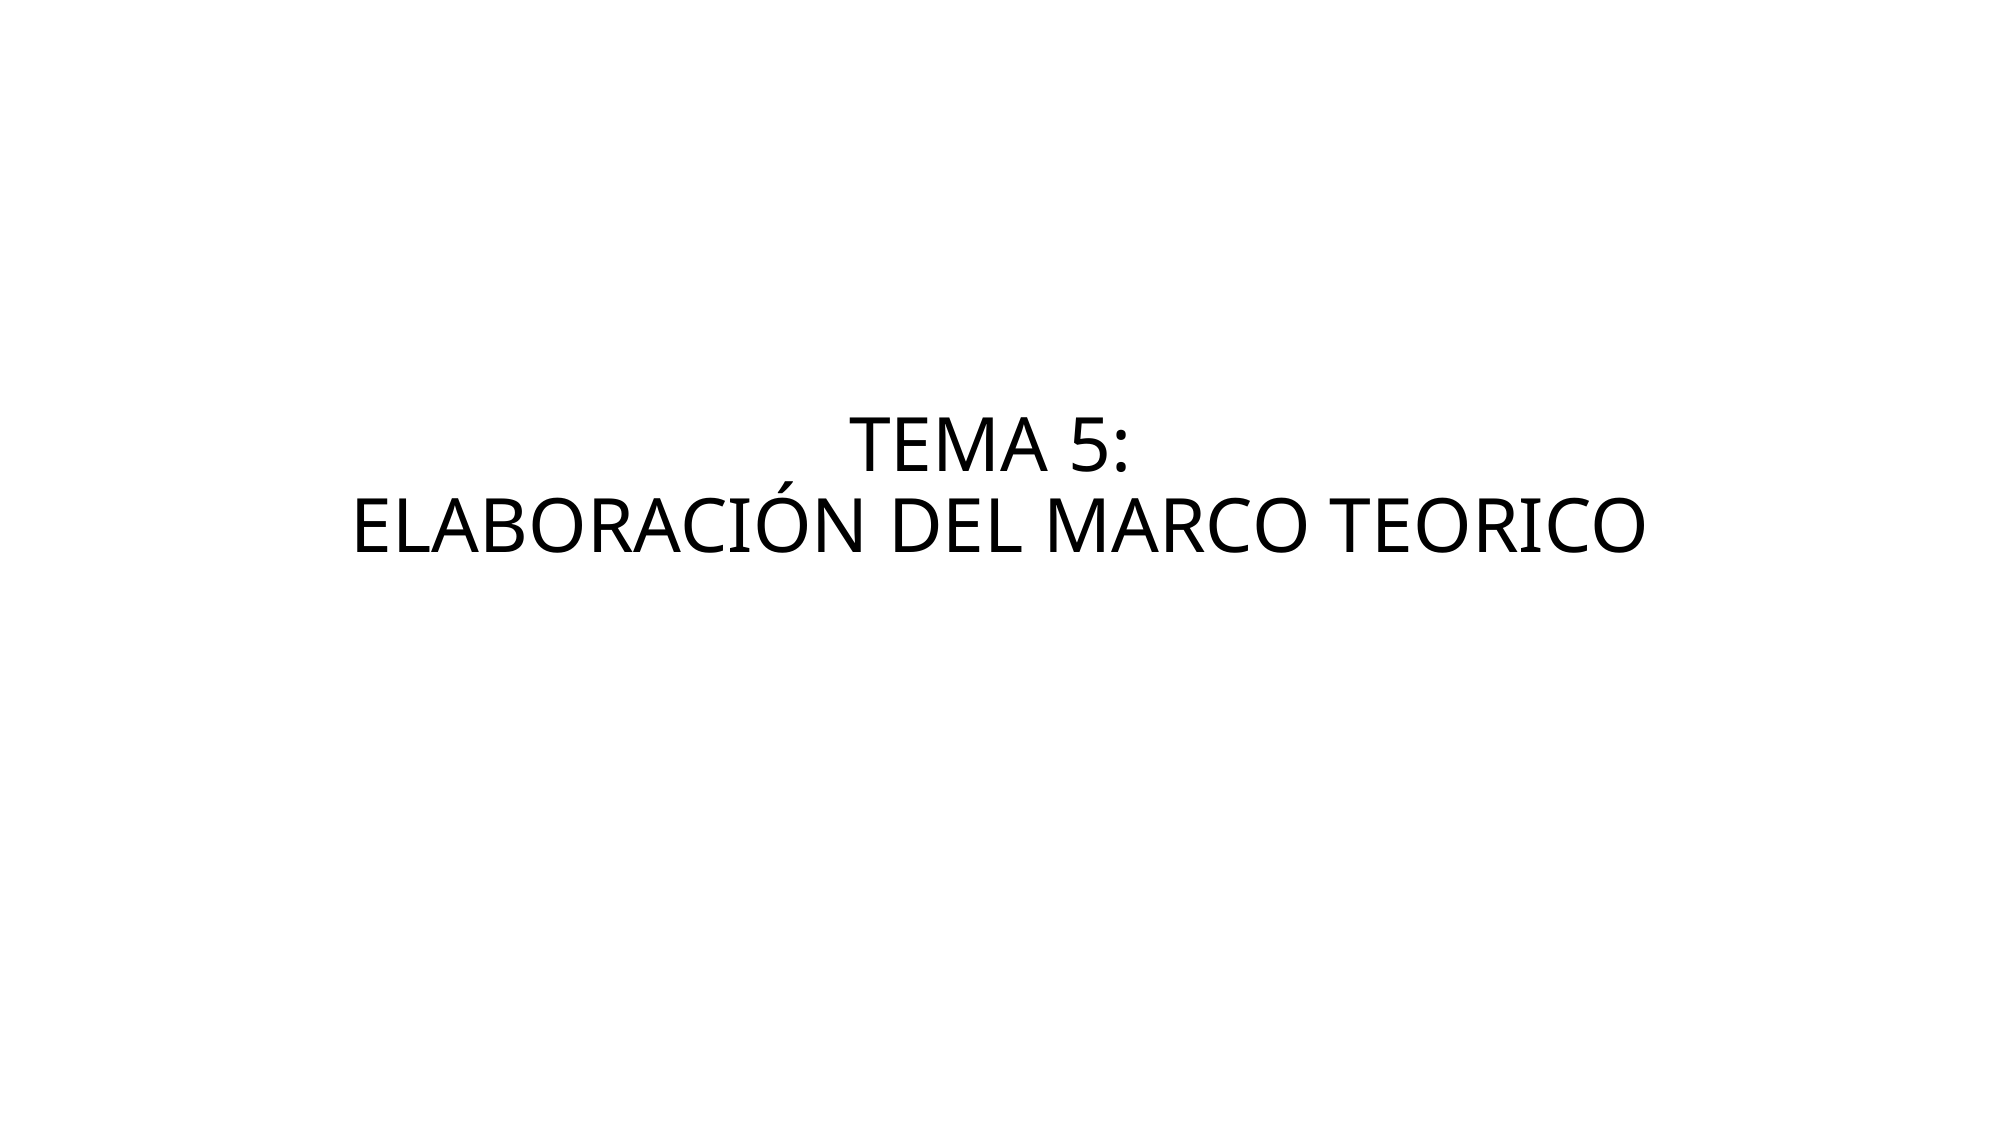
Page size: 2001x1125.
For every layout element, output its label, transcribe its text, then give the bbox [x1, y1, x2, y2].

title TEMA 5: ELABORACIÓN DEL MARCO TEORICO [249, 184, 1750, 576]
